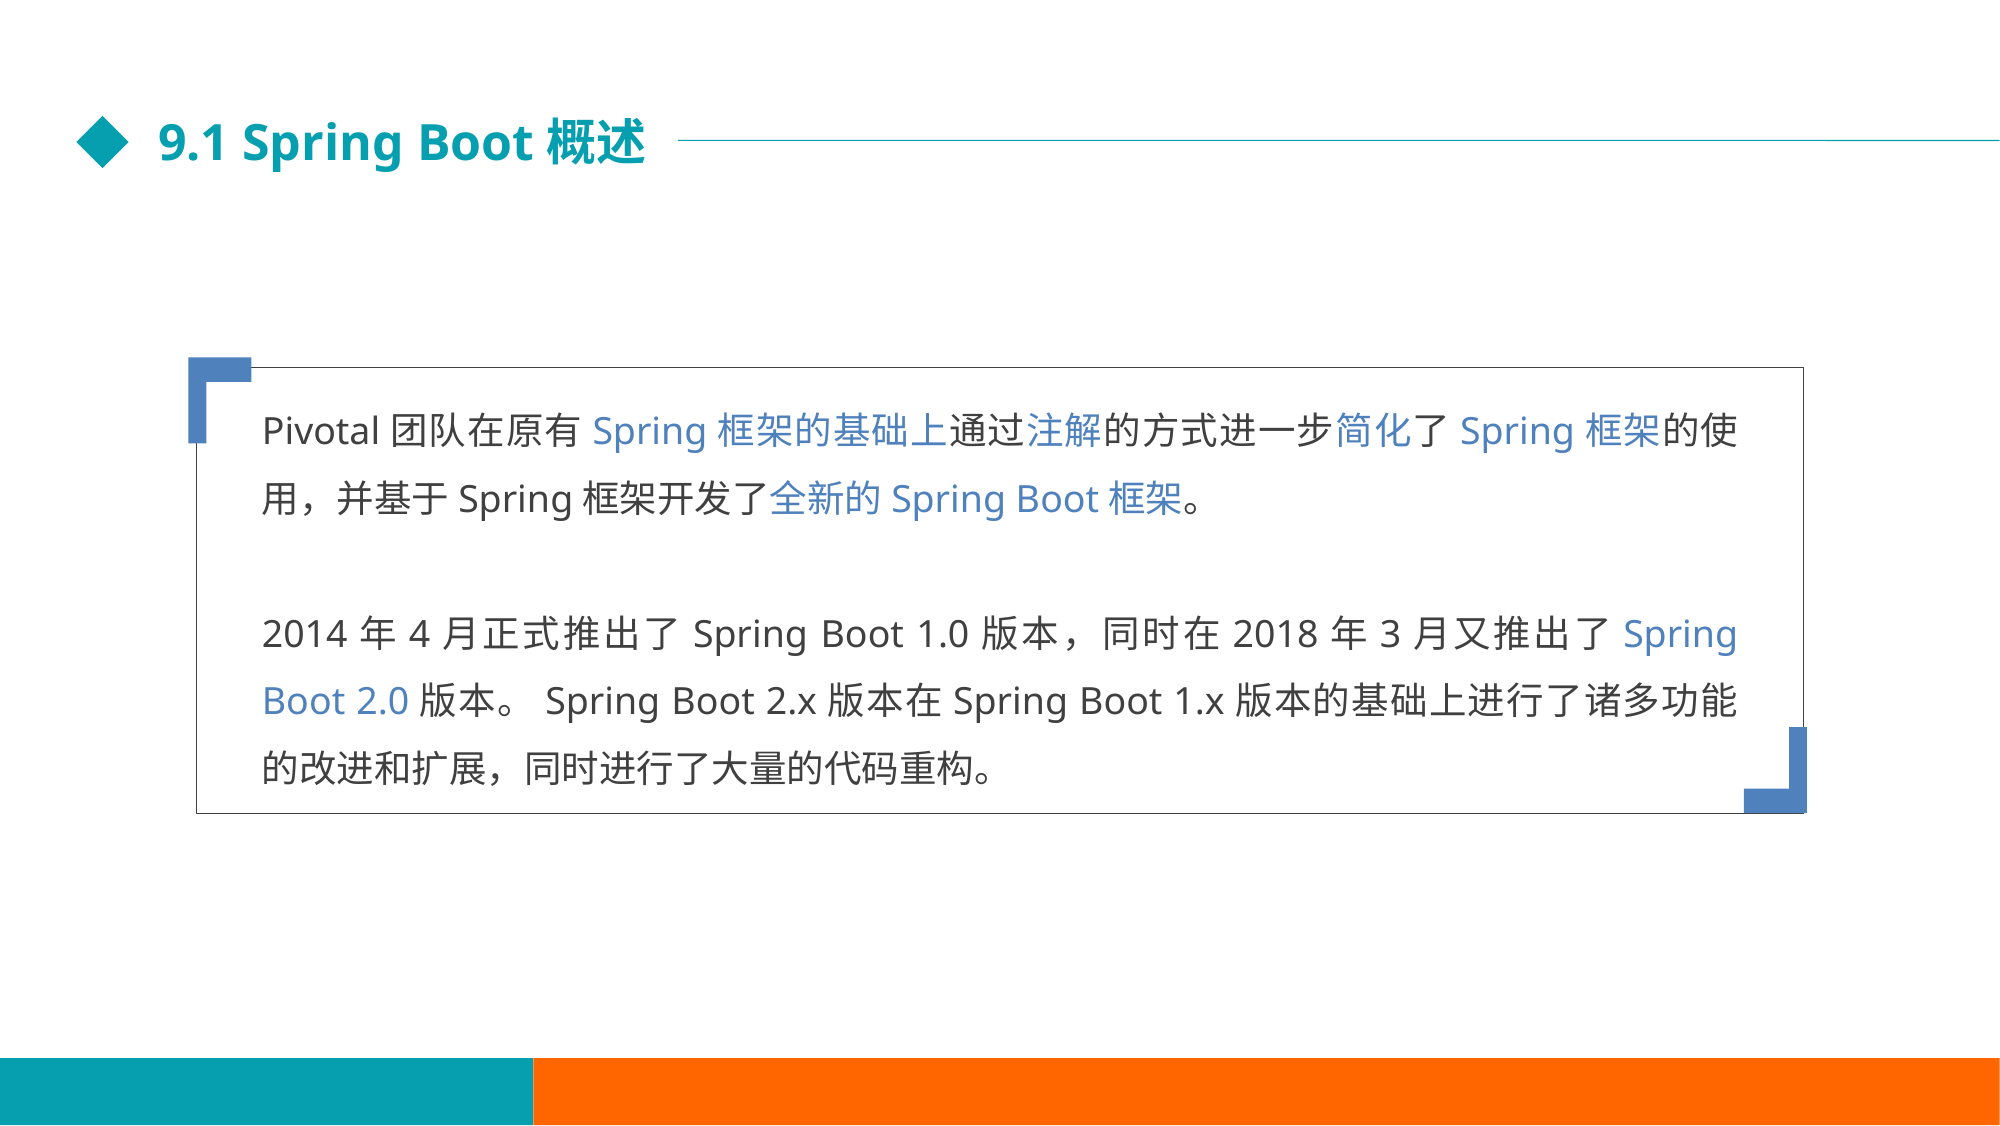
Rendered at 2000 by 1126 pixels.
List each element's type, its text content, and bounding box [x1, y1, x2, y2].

text_box [1742, 725, 1809, 815]
text_box 9.1 Spring Boot概述 [138, 100, 678, 181]
text_box [186, 355, 254, 446]
text_box [194, 365, 1805, 815]
text_box Pivotal团队在原有Spring框架的基础上通过注解的方式进一步简化了Spring框架的使用，并基于Spring框架开发了全新的Spring Boot框架。 2014年4月正式推出了Spring Boot 1.0版本，同时在2018年3月又推出了Spring Boot 2.0版本。Spring Boot 2.x版本在Spring Boot 1.x版本的基础上进行了诸多功能的改进和扩展，同时进行了大量的代码重构。 [261, 385, 1739, 716]
